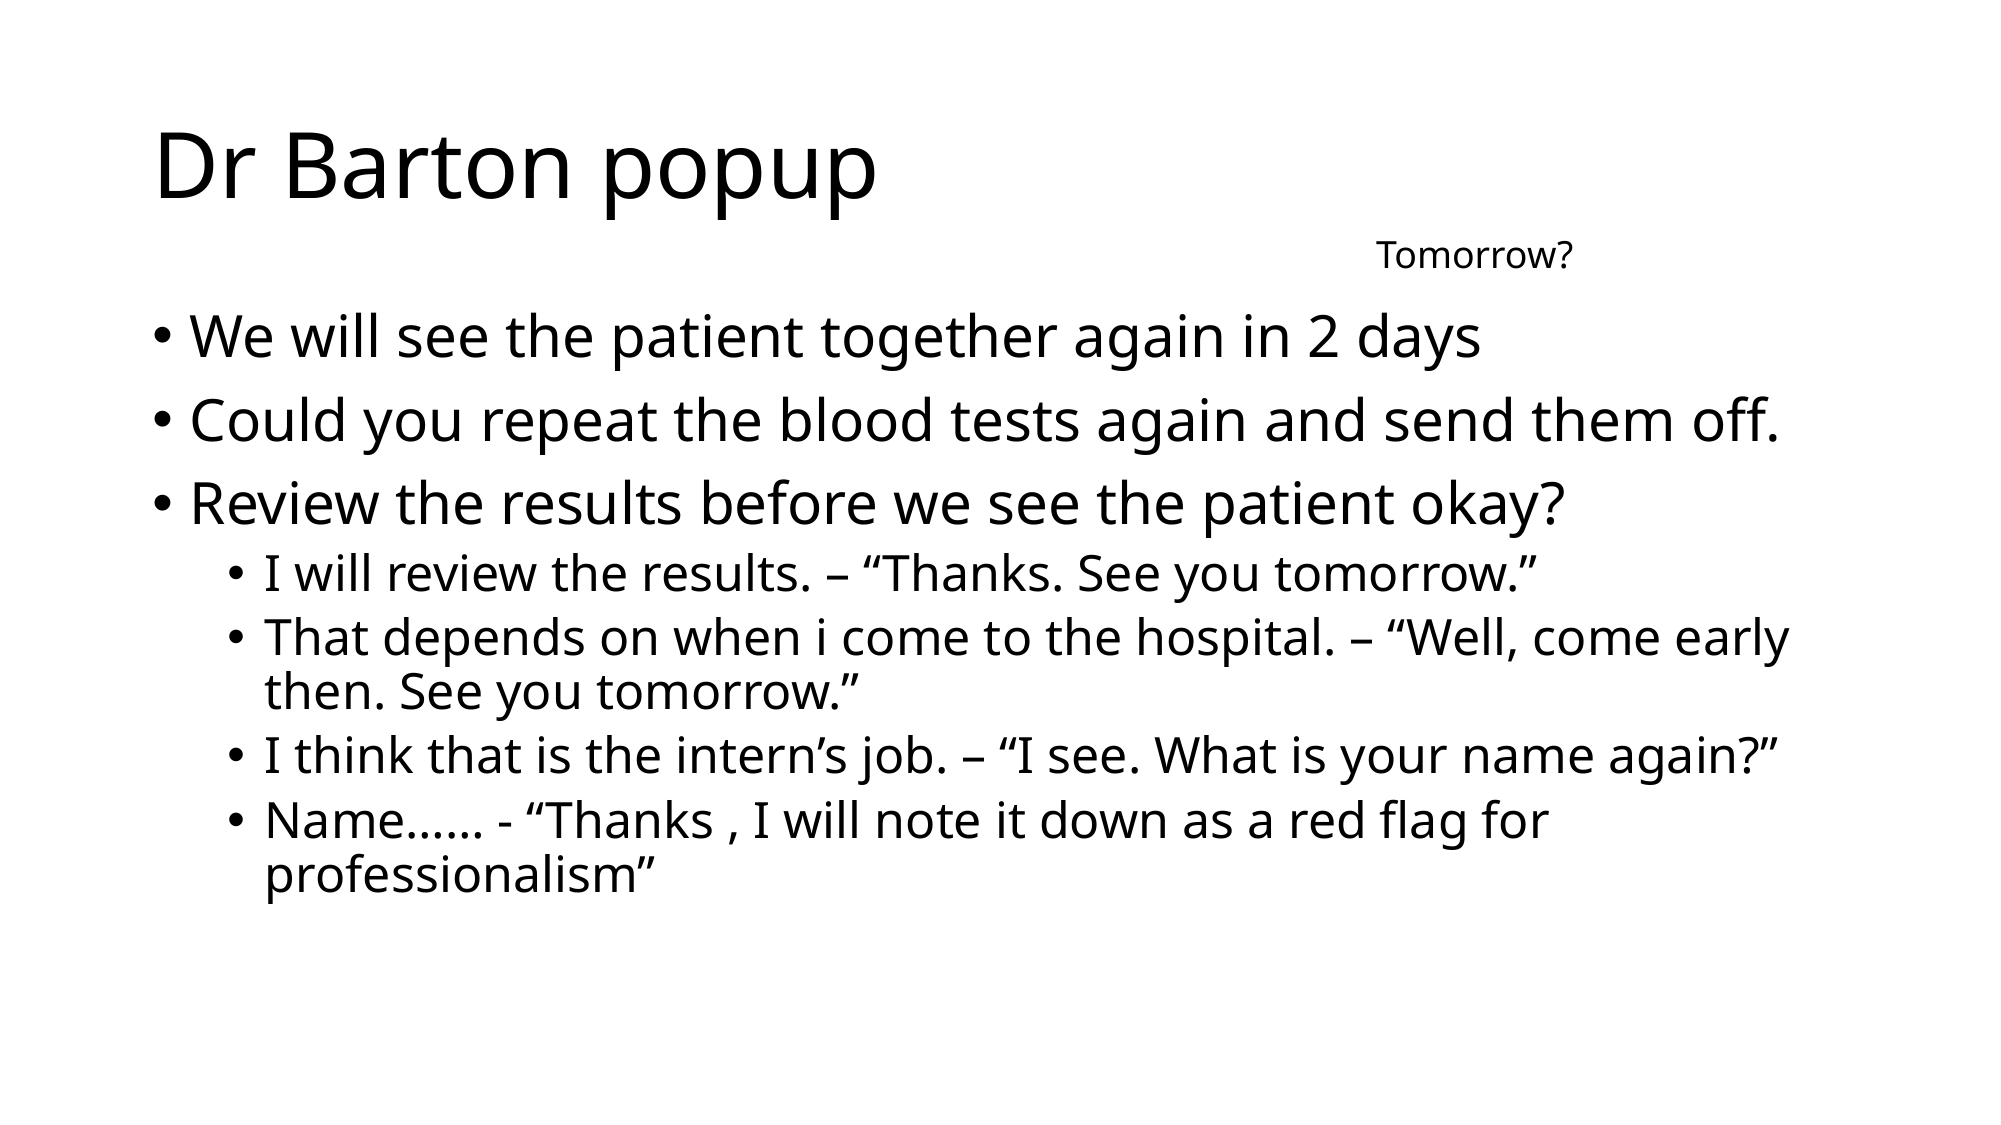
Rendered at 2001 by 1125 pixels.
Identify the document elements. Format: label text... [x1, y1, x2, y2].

title Dr Barton popup [137, 59, 1863, 278]
list We will see the patient together again in 2 days Could you repeat the blood tests again and send them off. Review the results before we see the patient okay? I will review the results. – “Thanks. See you tomorrow.” That depends on when i come to the hospital. – “Well, come early then. See you tomorrow.” I think that is the intern’s job. – “I see. What is your name again?” Name…… - “Thanks , I will note it down as a red flag for professionalism” [137, 299, 1900, 1014]
text_box Tomorrow? [1361, 224, 1697, 284]
